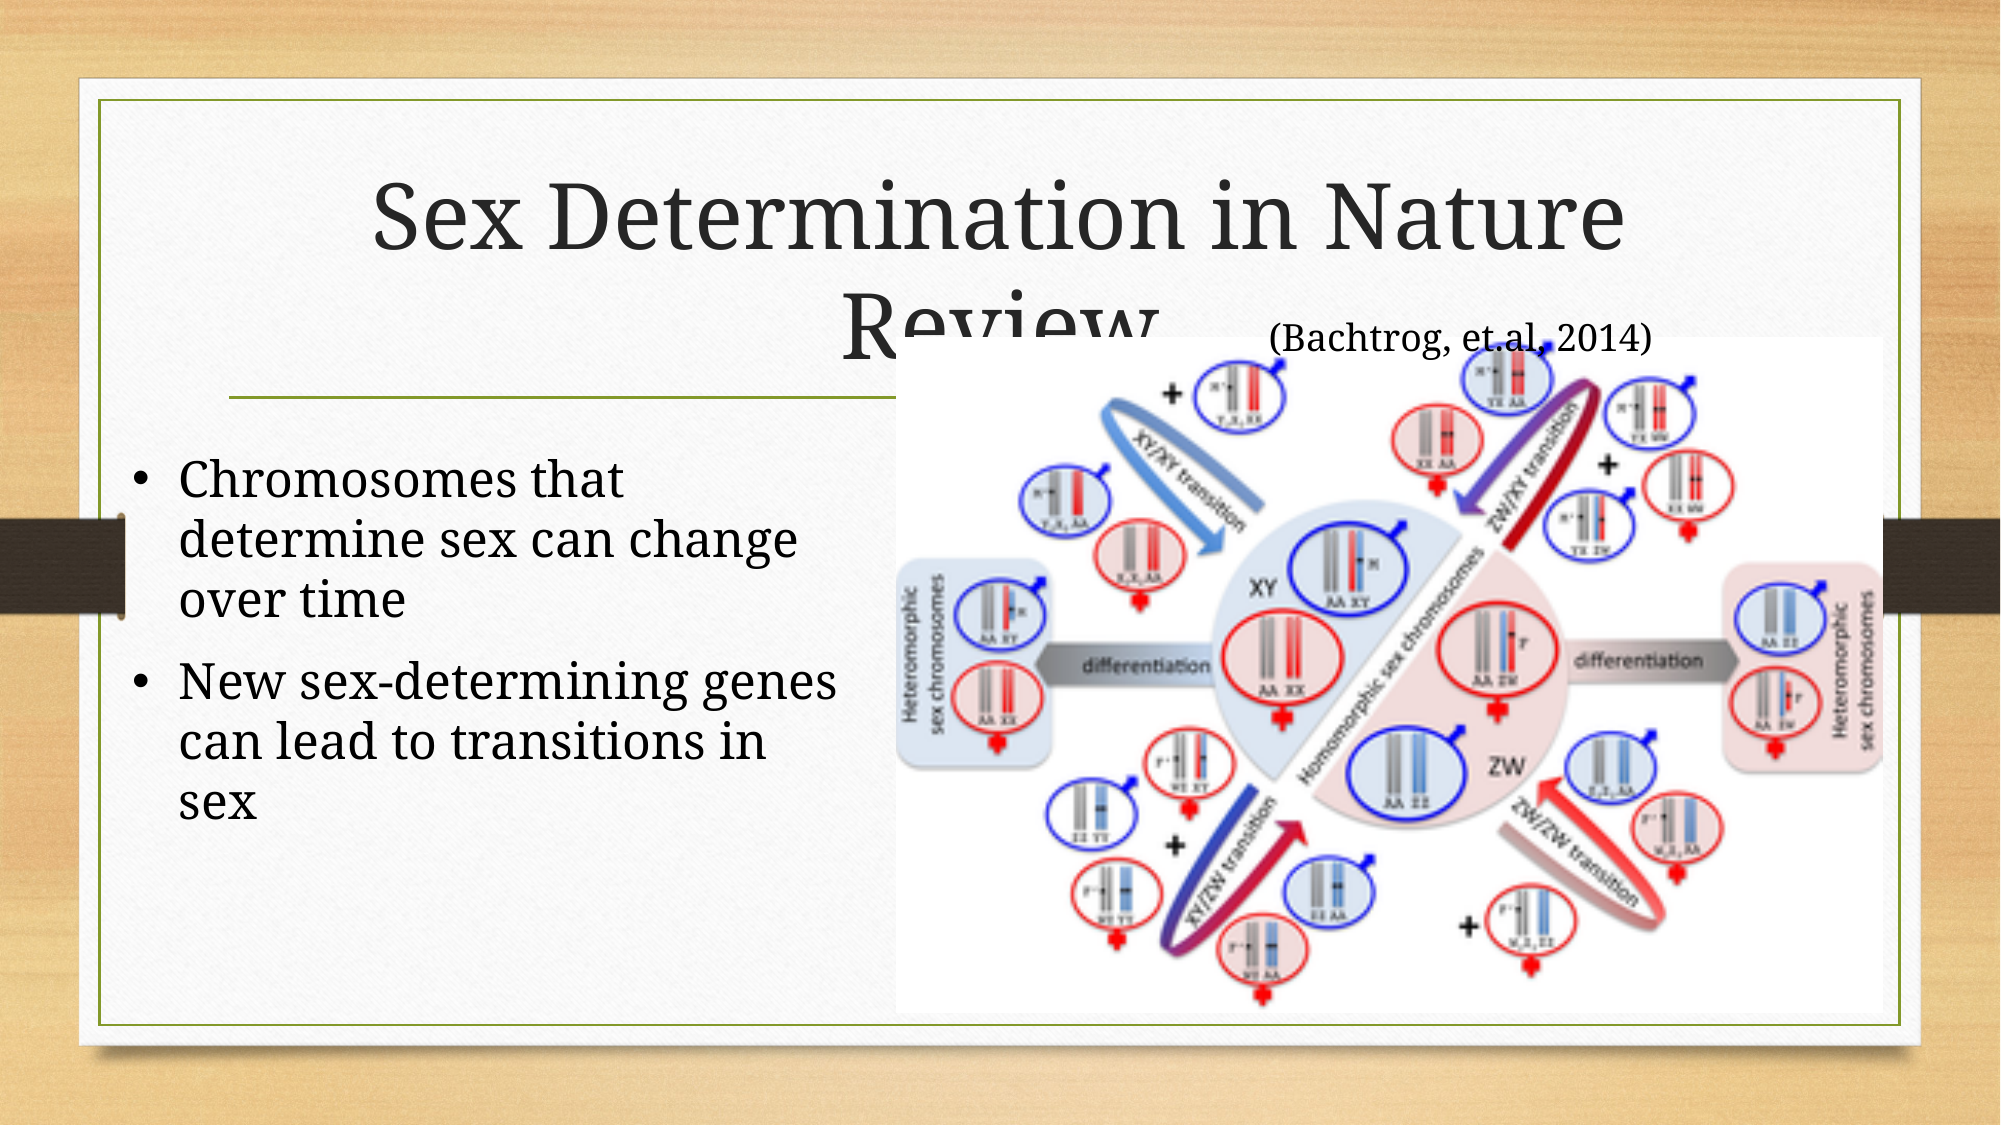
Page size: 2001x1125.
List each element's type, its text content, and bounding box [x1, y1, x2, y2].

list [896, 337, 1883, 1013]
text_box (Bachtrog, et.al, 2014) [1253, 306, 1704, 337]
picture [0, 0, 2001, 1125]
text_box Chromosomes that determine sex can change over time New sex-determining genes can lead to transitions in sex [116, 440, 862, 838]
title Sex Determination in Nature Review [212, 161, 1788, 375]
